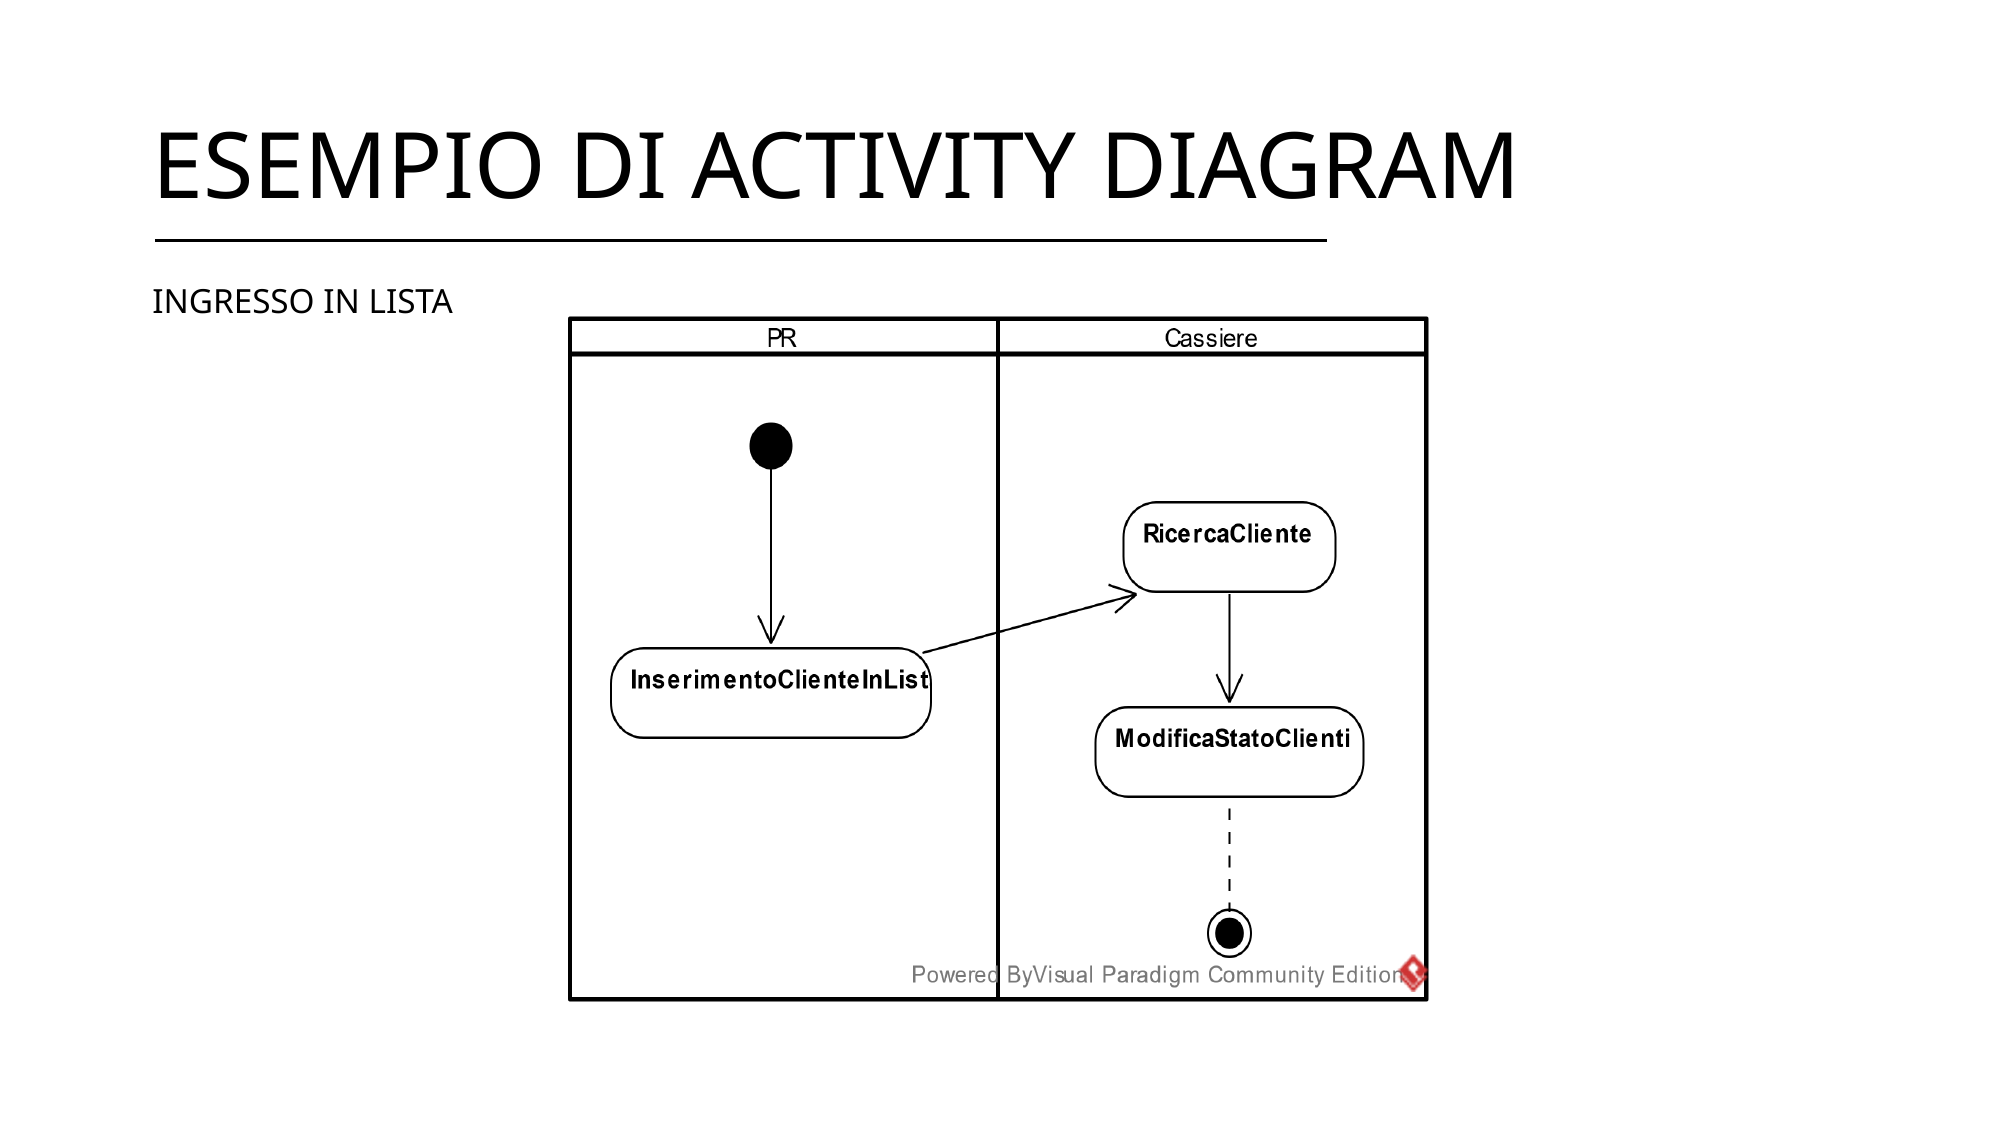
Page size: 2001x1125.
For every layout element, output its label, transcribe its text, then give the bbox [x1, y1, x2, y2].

list INGRESSO IN LISTA [137, 276, 1863, 343]
title ESEMPIO DI ACTIVITY DIAGRAM [137, 59, 1863, 276]
picture [561, 309, 1439, 1013]
